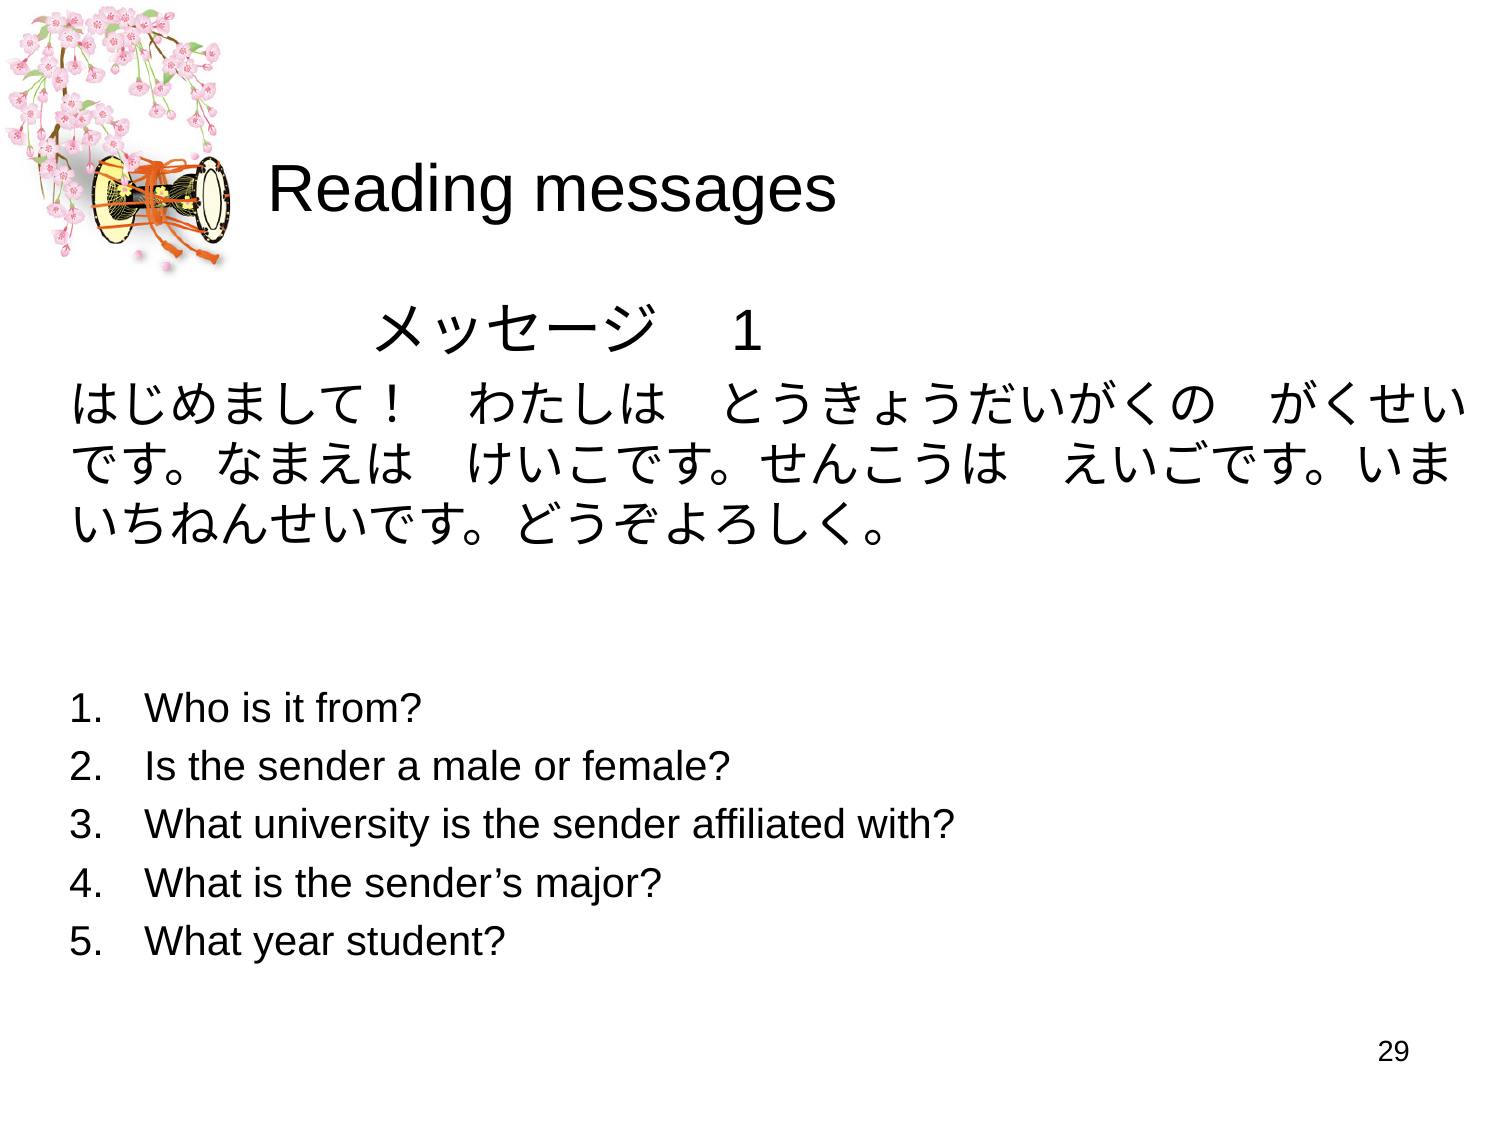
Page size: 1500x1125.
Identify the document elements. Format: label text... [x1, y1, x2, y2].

title Reading messages [252, 44, 1425, 233]
list Who is it from? Is the sender a male or female? What university is the sender affiliated with? What is the sender’s major? What year student? [53, 672, 1485, 989]
list メッセージ 1 はじめまして！ わたしは とうきょうだいがくの がくせいです。なまえは けいこです。せんこうは えいごです。いまいちねんせいです。どうぞよろしく。 [53, 284, 1500, 585]
picture [0, 0, 244, 279]
slide_number 29 [1074, 1024, 1426, 1103]
